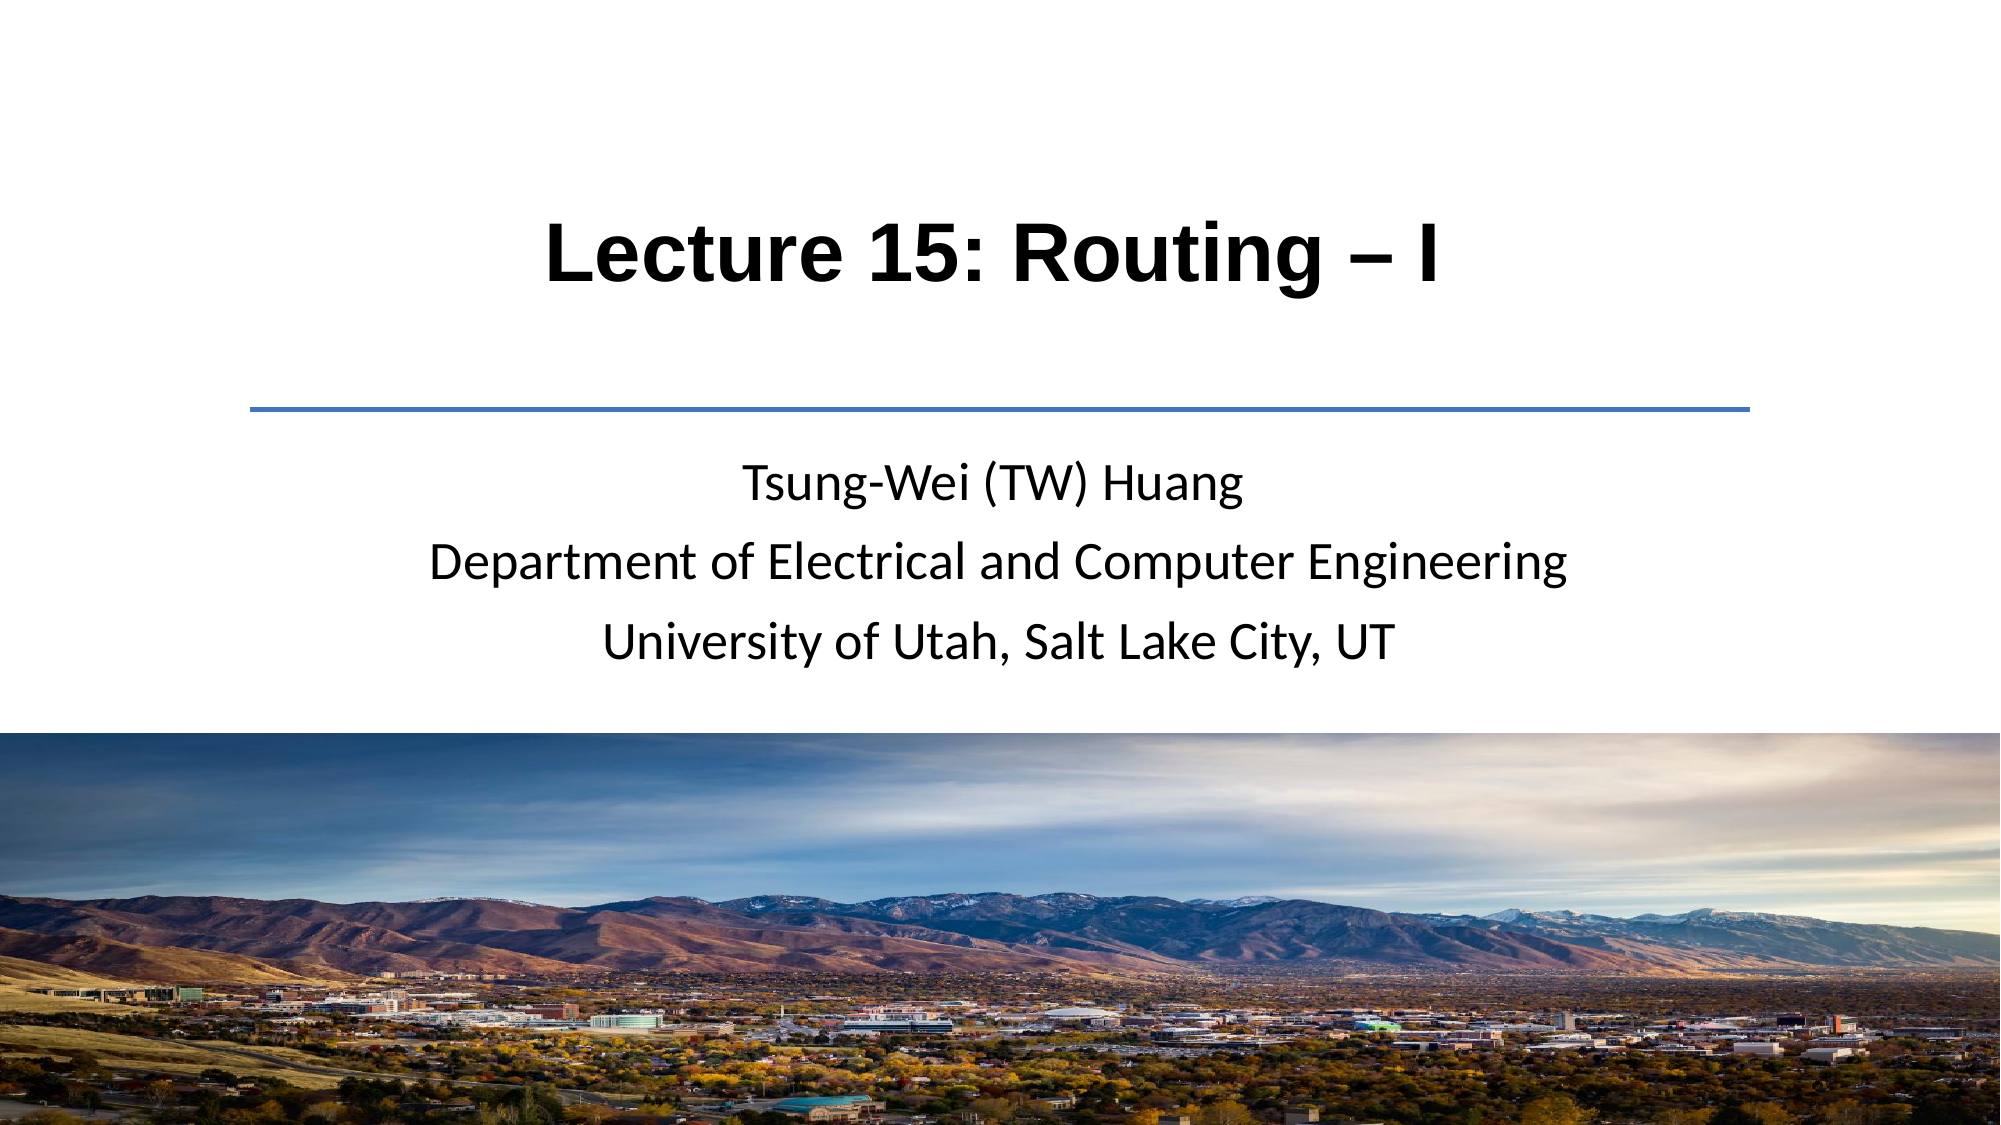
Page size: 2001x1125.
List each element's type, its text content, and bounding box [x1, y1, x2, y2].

picture [0, 733, 2000, 1125]
title Lecture 15: Routing – I [151, 99, 1858, 308]
subtitle Tsung-Wei (TW) Huang Department of Electrical and Computer Engineering University of Utah, Salt Lake City, UT [249, 446, 1750, 718]
